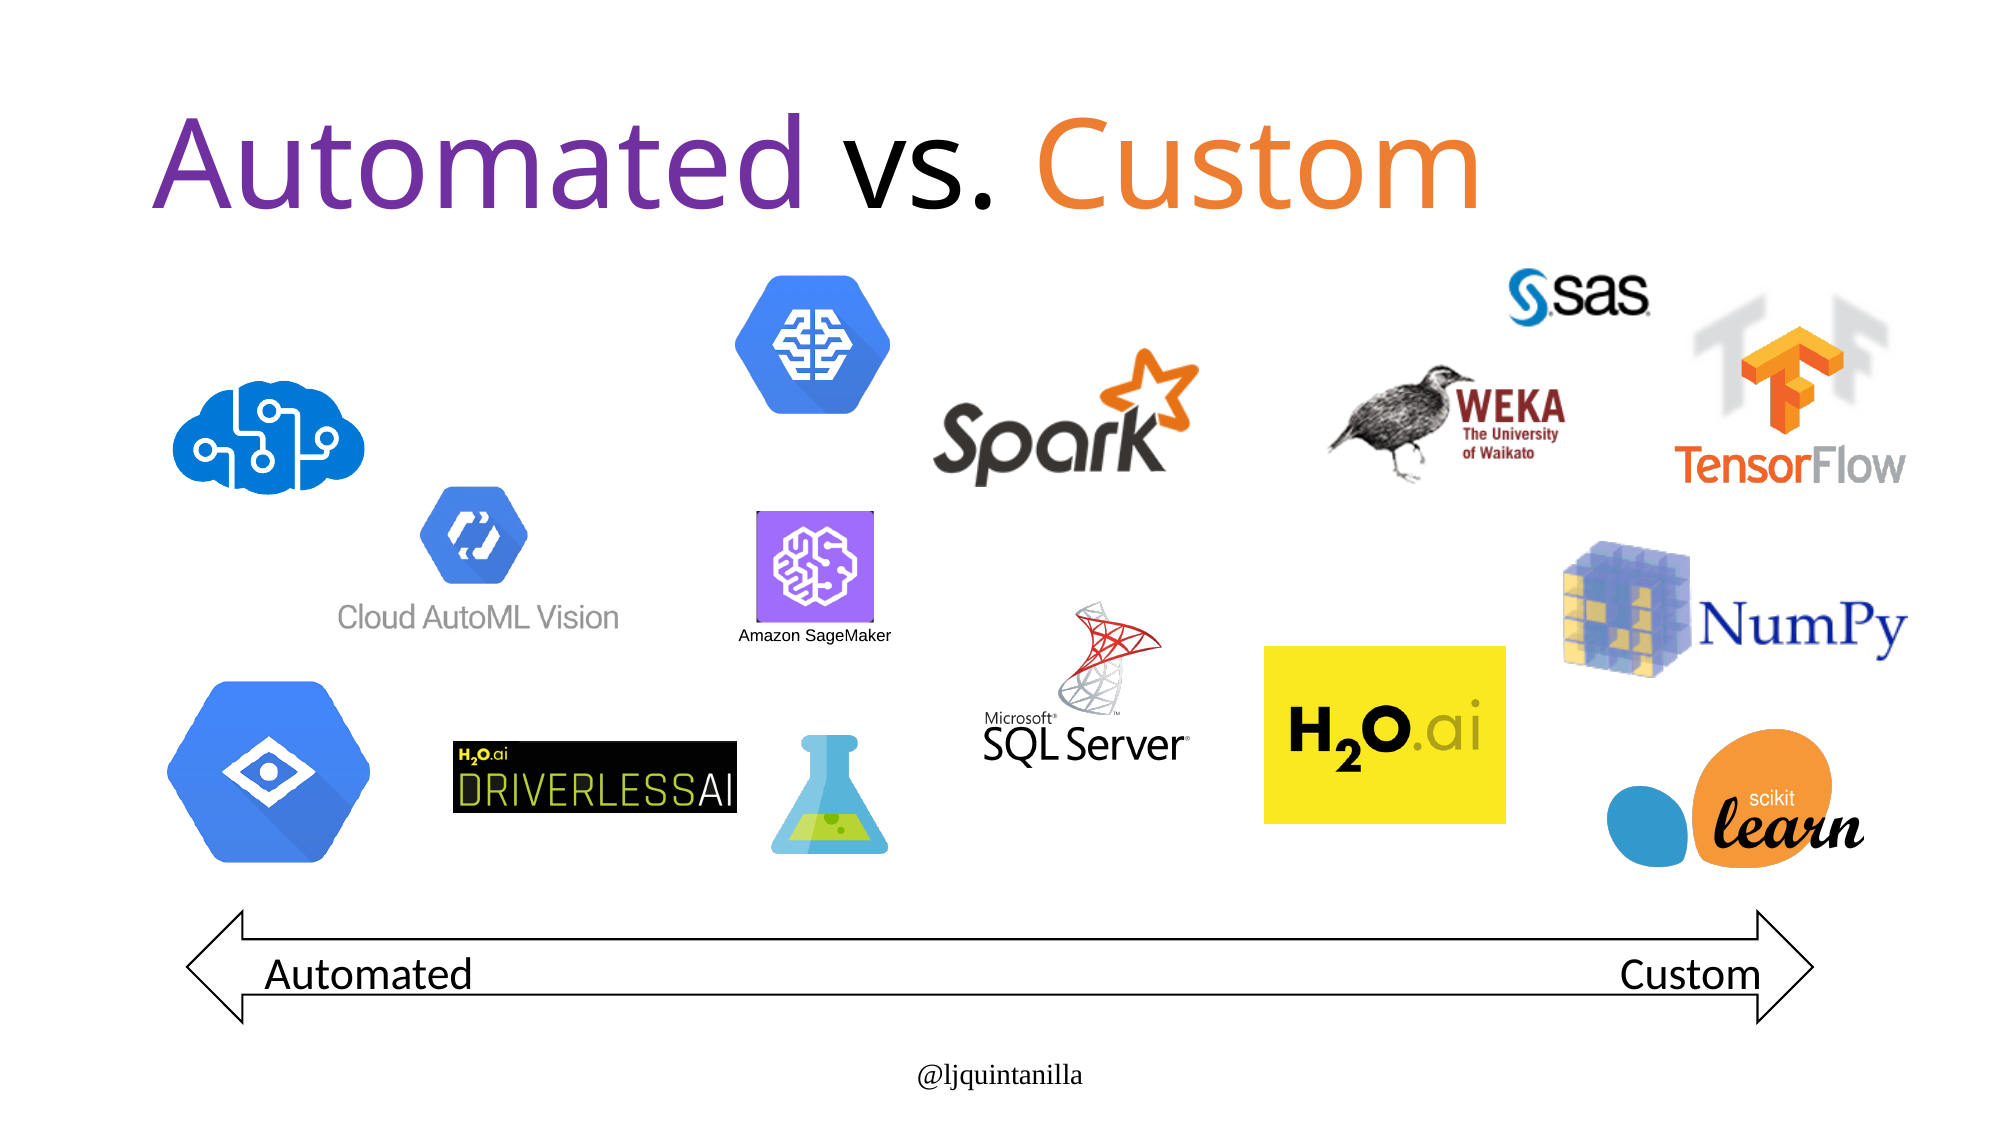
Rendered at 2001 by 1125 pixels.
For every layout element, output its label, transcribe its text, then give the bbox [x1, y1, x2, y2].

text_box [185, 909, 249, 1025]
picture [1327, 220, 1654, 494]
picture [1264, 646, 1506, 824]
picture [1607, 729, 1864, 868]
text_box [1756, 909, 1815, 1005]
text_box Automated [249, 936, 489, 1007]
picture [1668, 284, 1911, 491]
picture [771, 735, 890, 854]
text_box Custom [1605, 936, 1777, 1007]
title Automated vs. Custom [137, 59, 1863, 278]
picture [172, 341, 627, 638]
picture [735, 267, 890, 422]
picture [167, 670, 370, 873]
text_box [1756, 1007, 1775, 1025]
picture [453, 741, 737, 813]
picture [1563, 541, 1908, 678]
text_box [489, 938, 1605, 996]
picture [983, 600, 1191, 769]
picture [933, 348, 1199, 487]
footer @ljquintanilla [662, 1042, 1338, 1103]
picture [724, 472, 929, 680]
